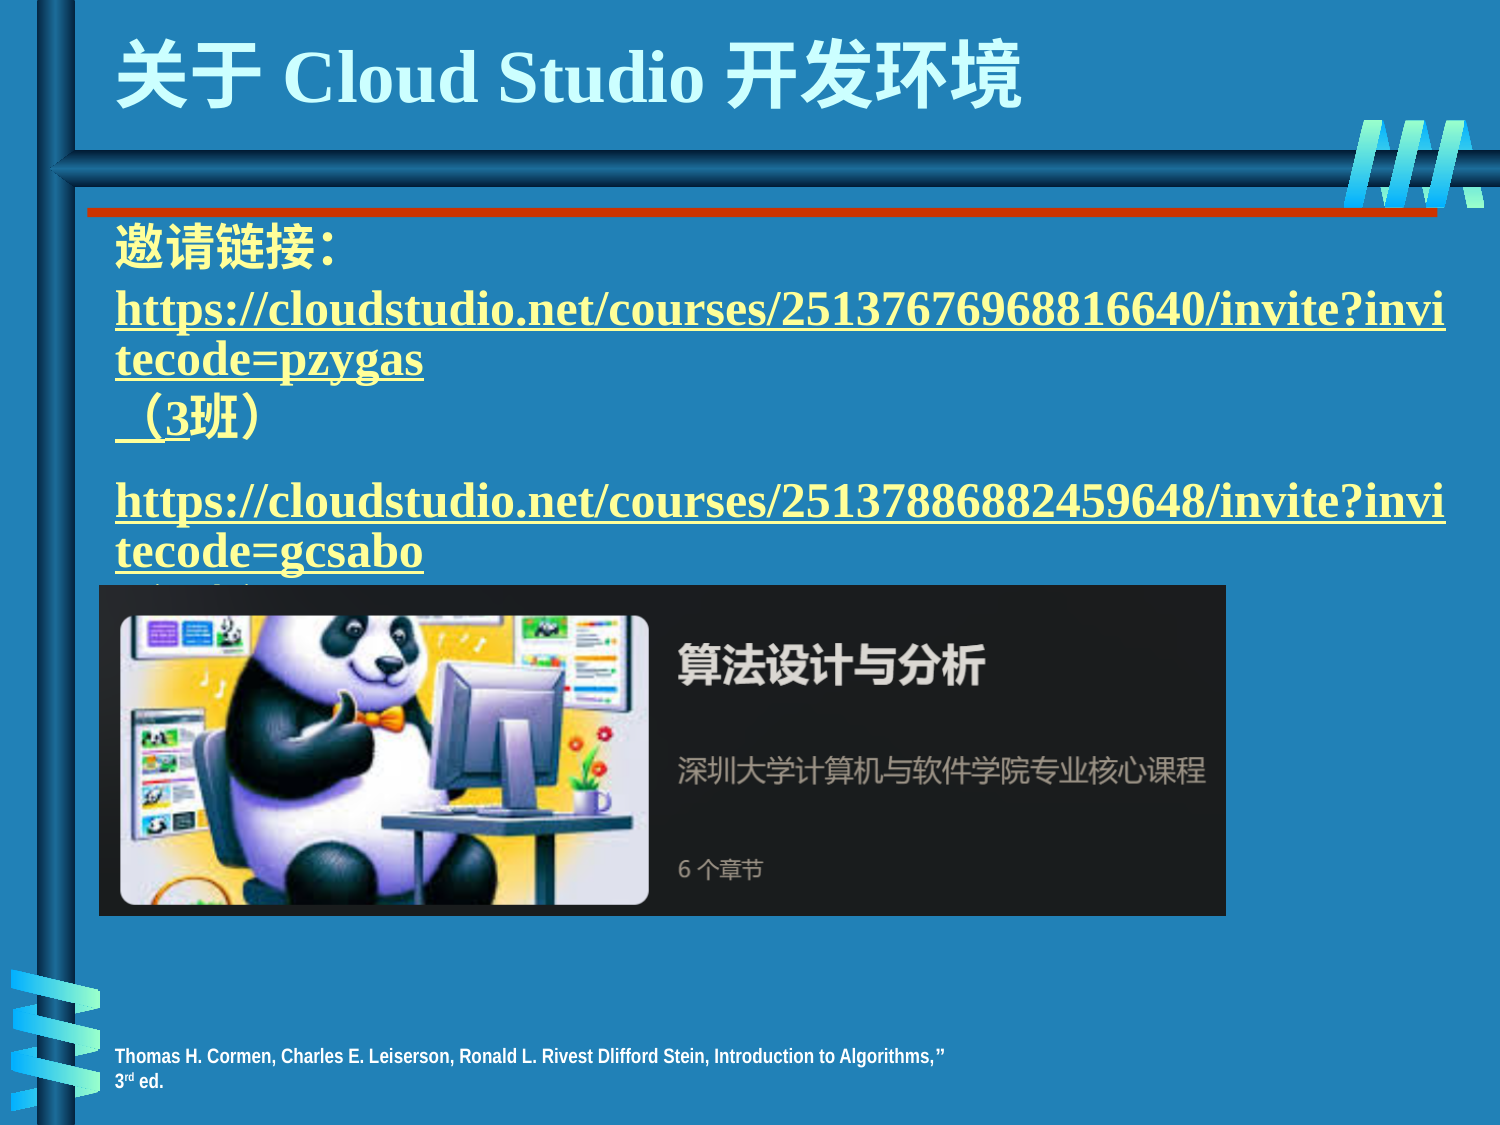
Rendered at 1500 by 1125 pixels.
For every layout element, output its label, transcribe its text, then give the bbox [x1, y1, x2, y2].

picture [99, 584, 1226, 916]
title 关于Cloud Studio开发环境 [99, 12, 1475, 125]
list 邀请链接：https://cloudstudio.net/courses/25137676968816640/invite?invitecode=pzygas（3班） https://cloudstudio.net/courses/25137886882459648/invite?invitecode=gcsabo（6班） [99, 207, 1463, 875]
